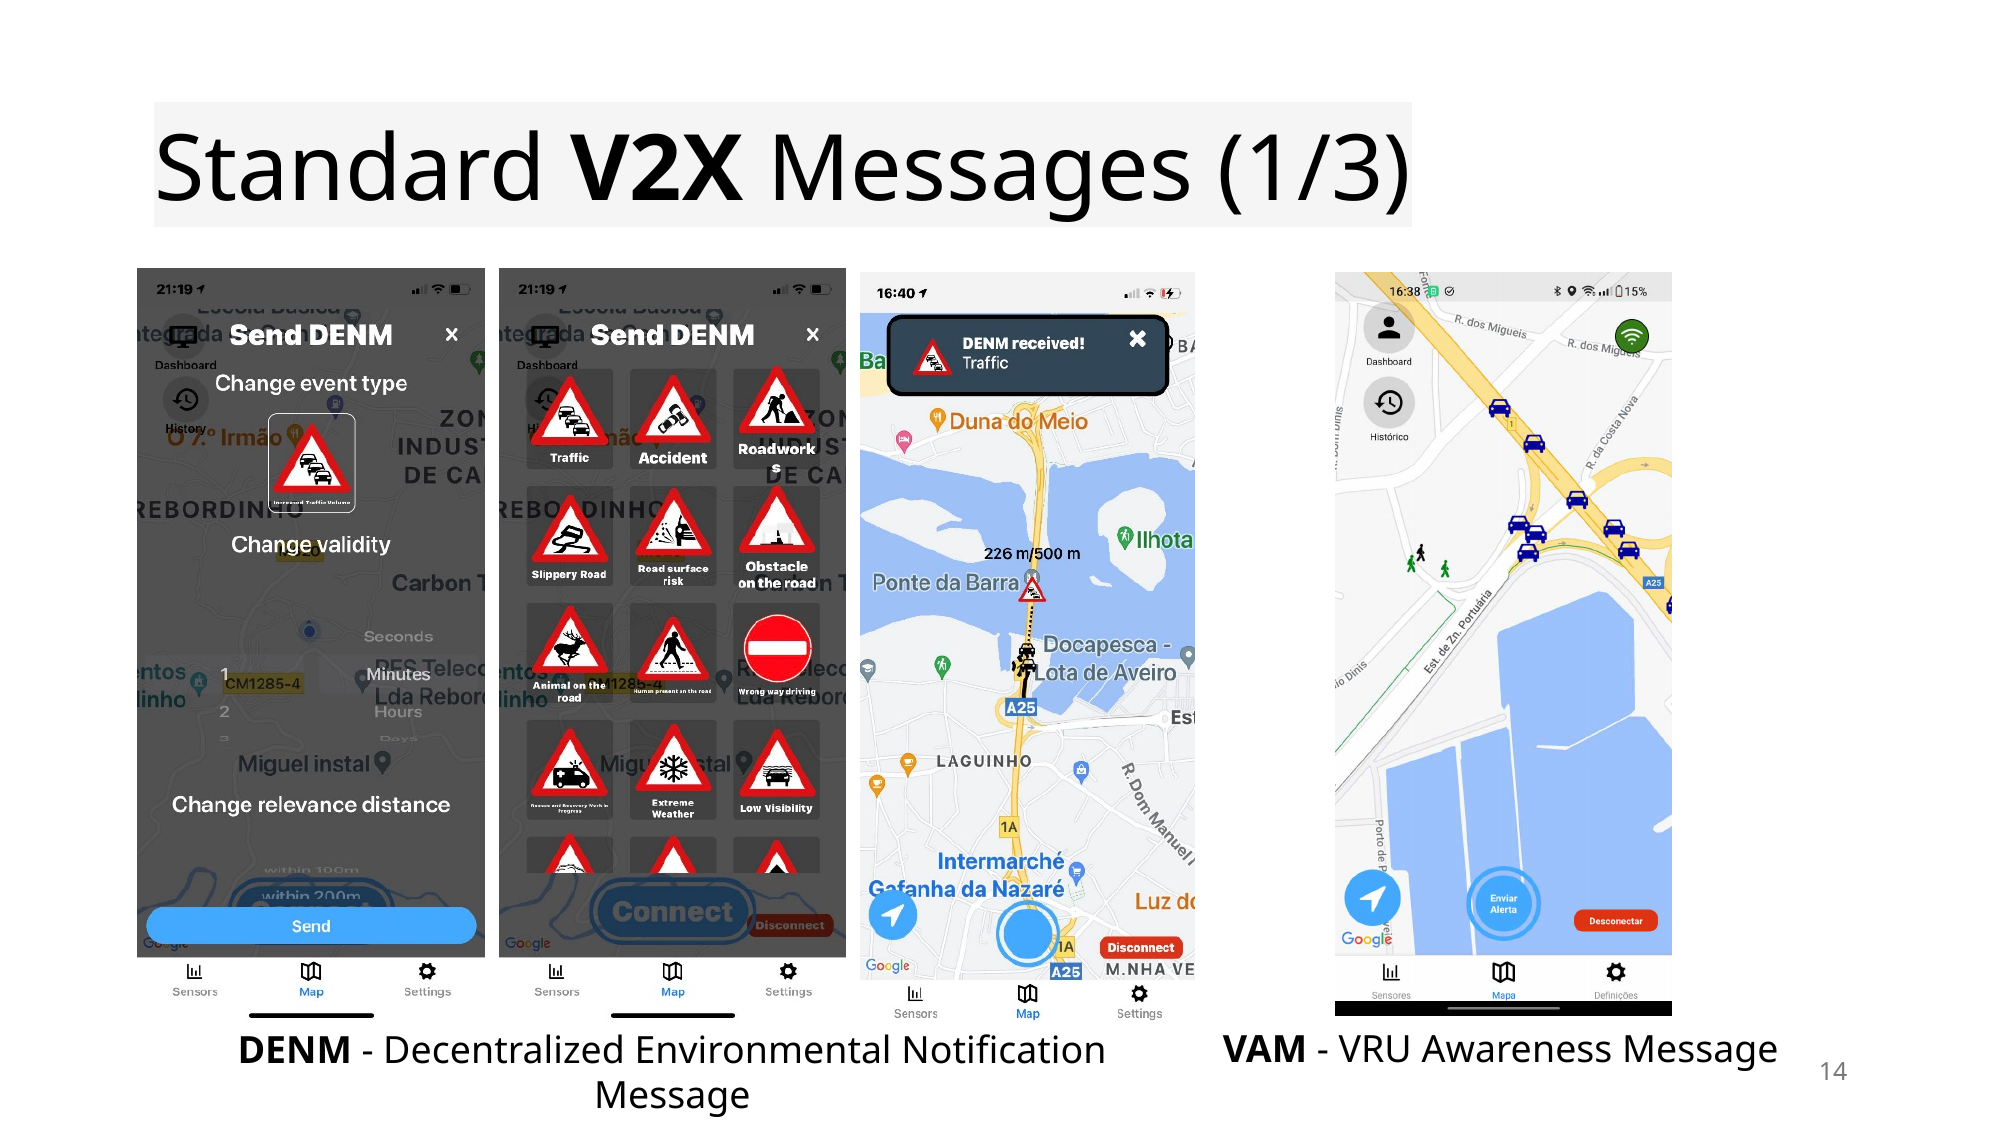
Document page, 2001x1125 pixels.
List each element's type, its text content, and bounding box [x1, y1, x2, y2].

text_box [136, 268, 1796, 1125]
slide_number 14 [1796, 1042, 1863, 1103]
title Standard V2X Messages (1/3) [139, 61, 1865, 279]
